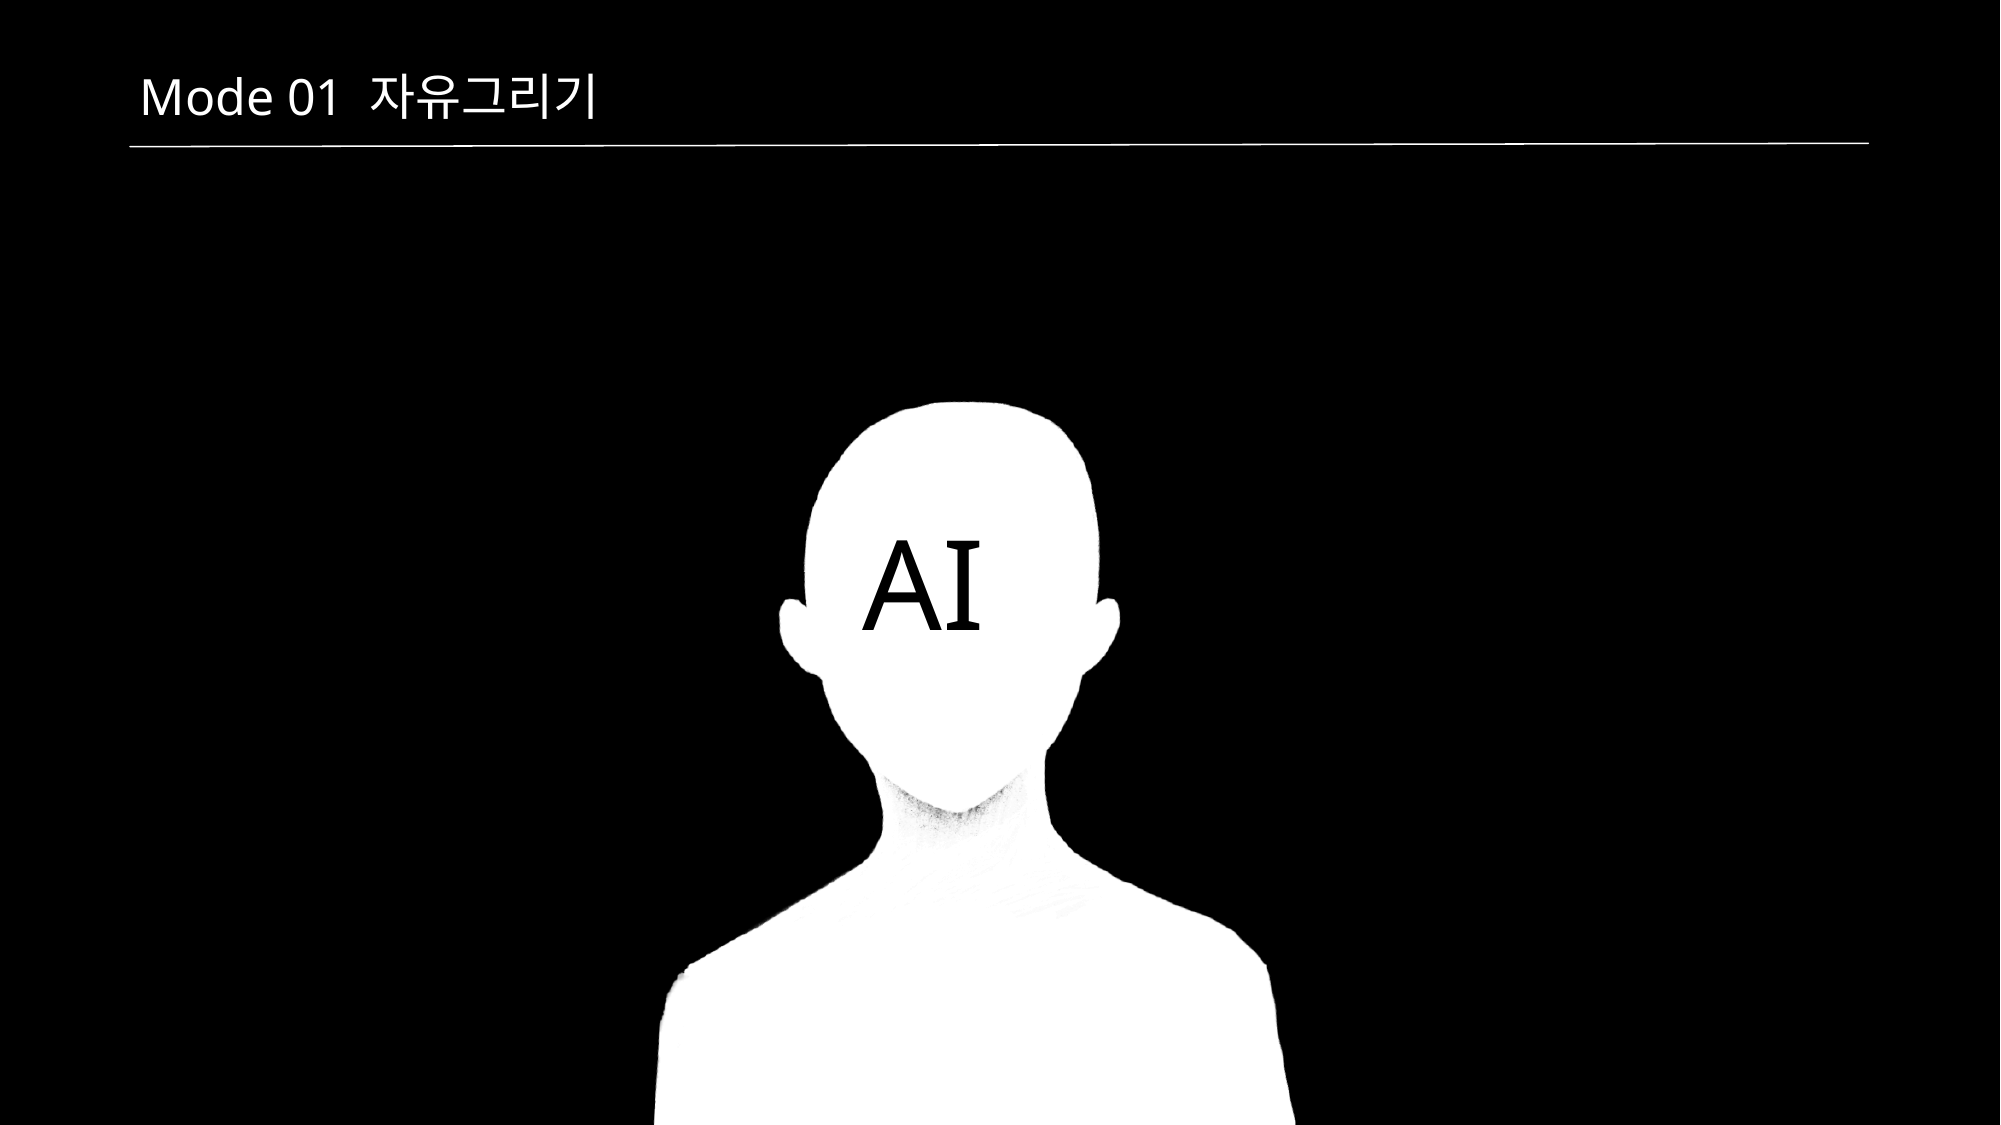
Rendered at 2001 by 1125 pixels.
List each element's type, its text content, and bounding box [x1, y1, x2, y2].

text_box Mode 01 자유그리기 [125, 58, 820, 133]
picture [555, 309, 1371, 1125]
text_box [129, 143, 1869, 147]
